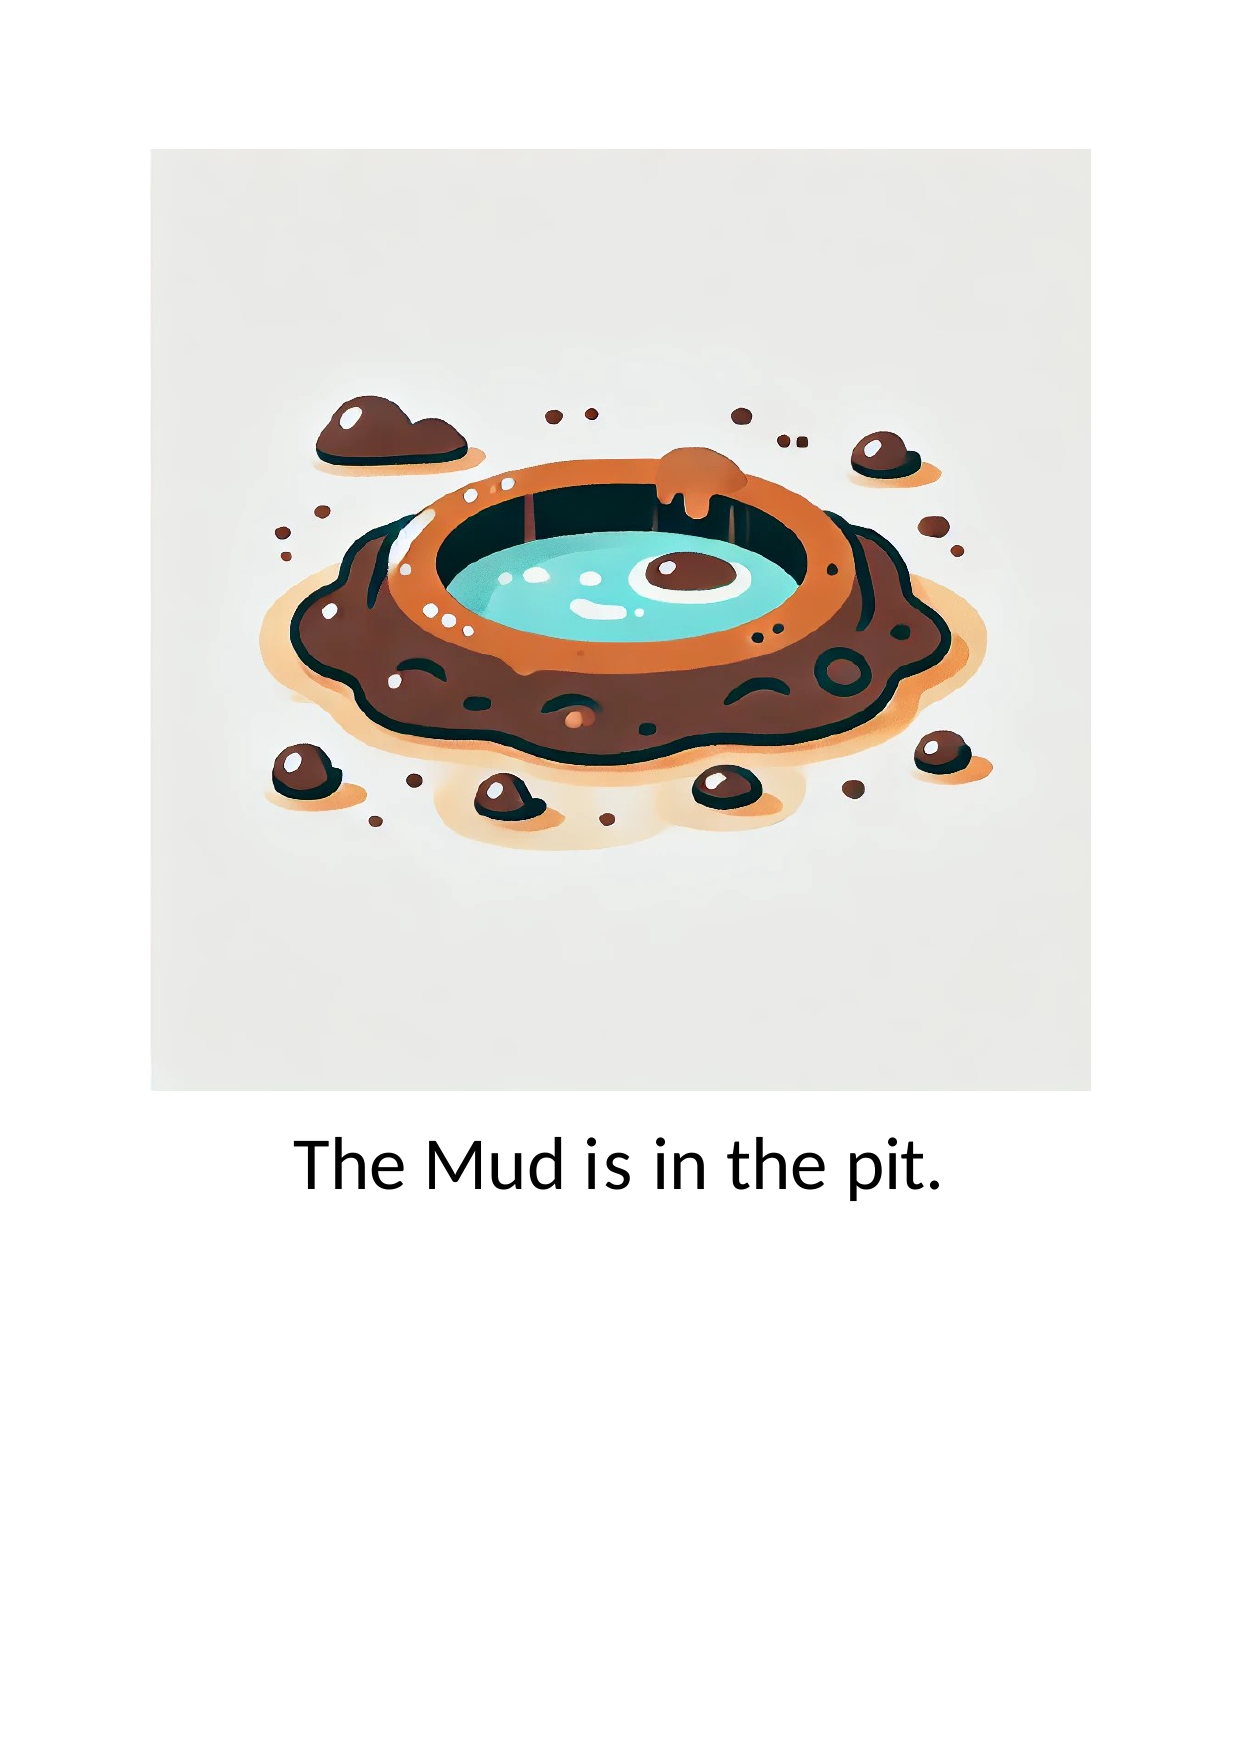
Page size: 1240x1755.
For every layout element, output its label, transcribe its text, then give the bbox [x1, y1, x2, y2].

text_box The Mud is in the pit. [147, 1112, 1089, 1205]
picture [149, 149, 1091, 1091]
